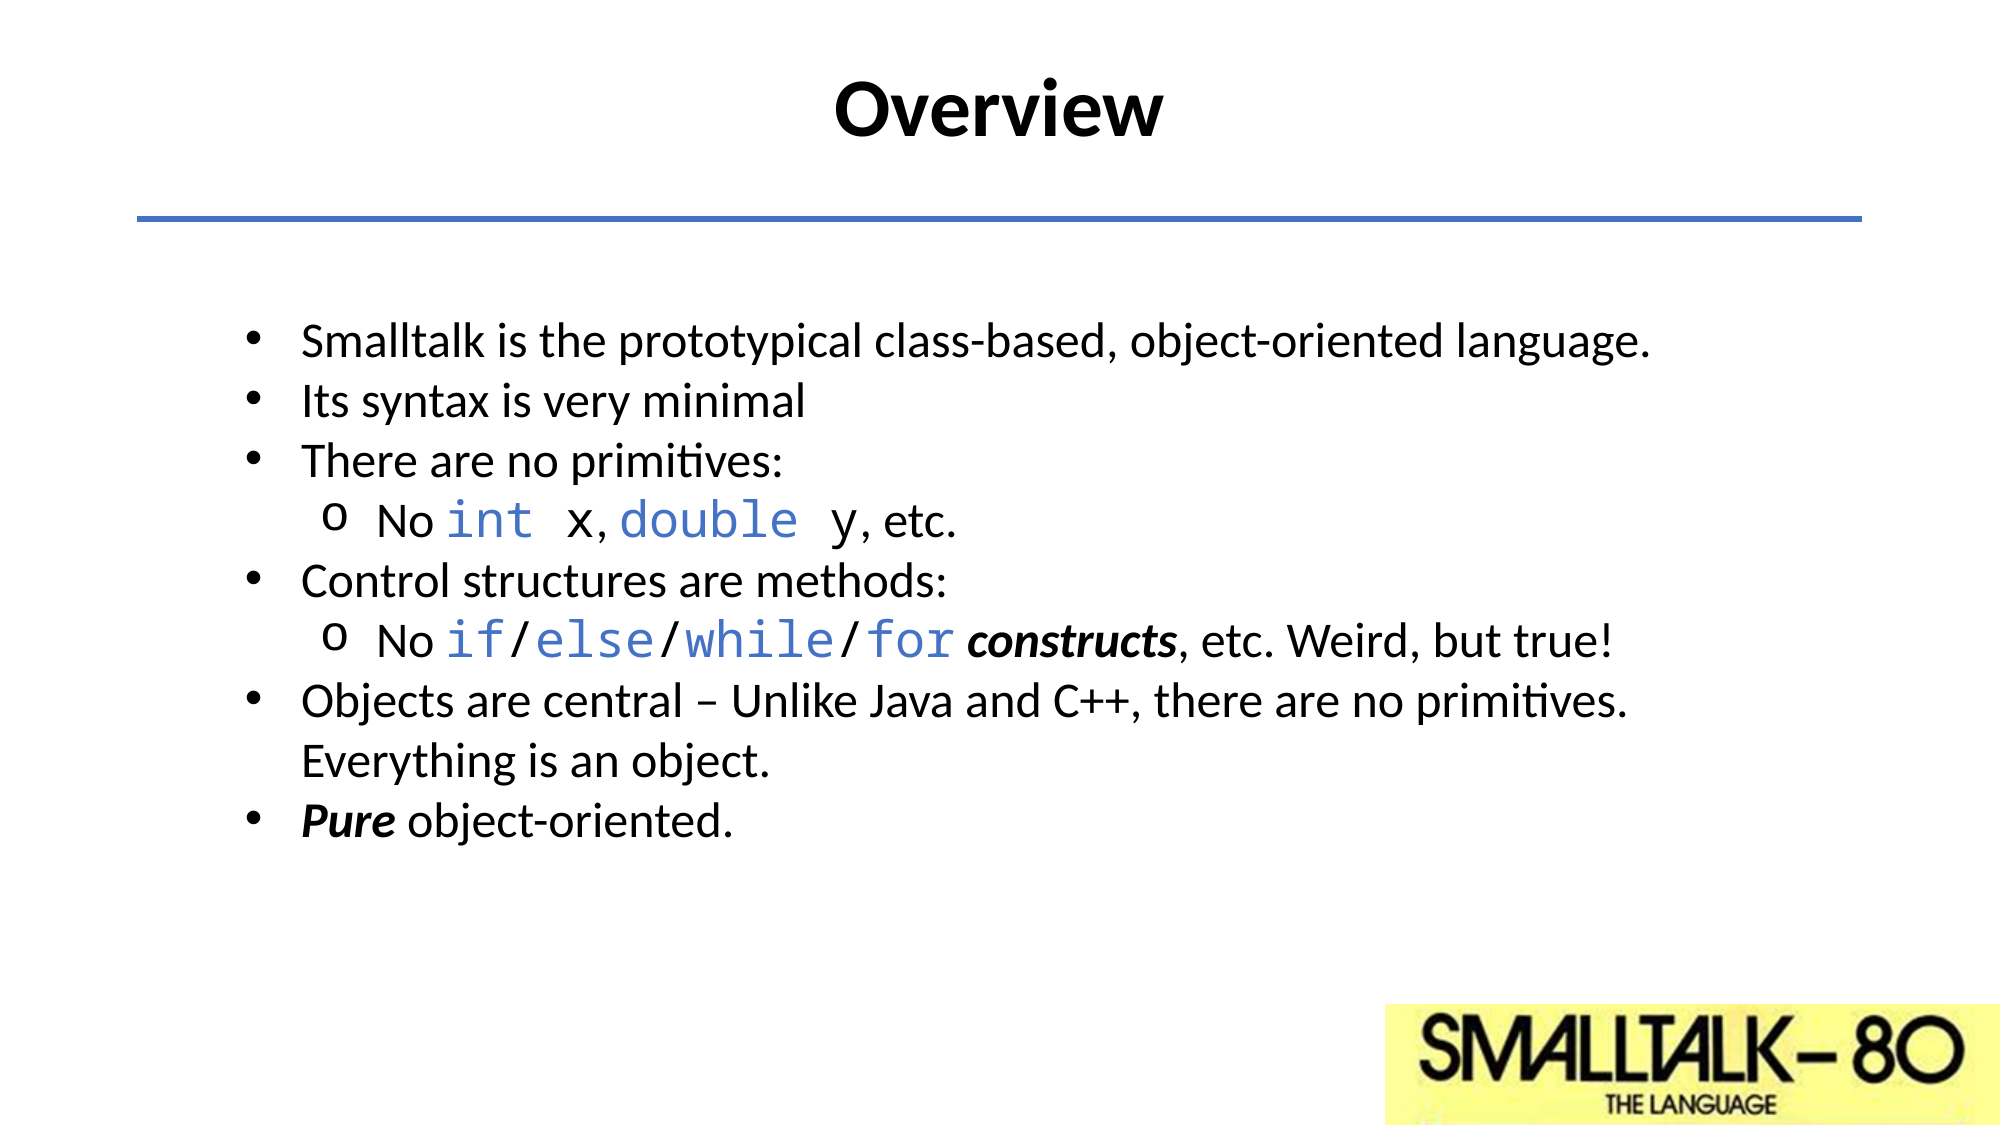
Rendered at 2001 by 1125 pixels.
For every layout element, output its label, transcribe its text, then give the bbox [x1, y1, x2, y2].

picture [1385, 1004, 2000, 1125]
text_box Smalltalk is the prototypical class-based, object-oriented language. Its syntax is very minimal There are no primitives: No int x, double y, etc. Control structures are methods: No if/else/while/for constructs, etc. Weird, but true! Objects are central – Unlike Java and C++, there are no primitives. Everything is an object. Pure object-oriented. [230, 299, 1738, 855]
text_box Overview [137, 1, 1863, 218]
